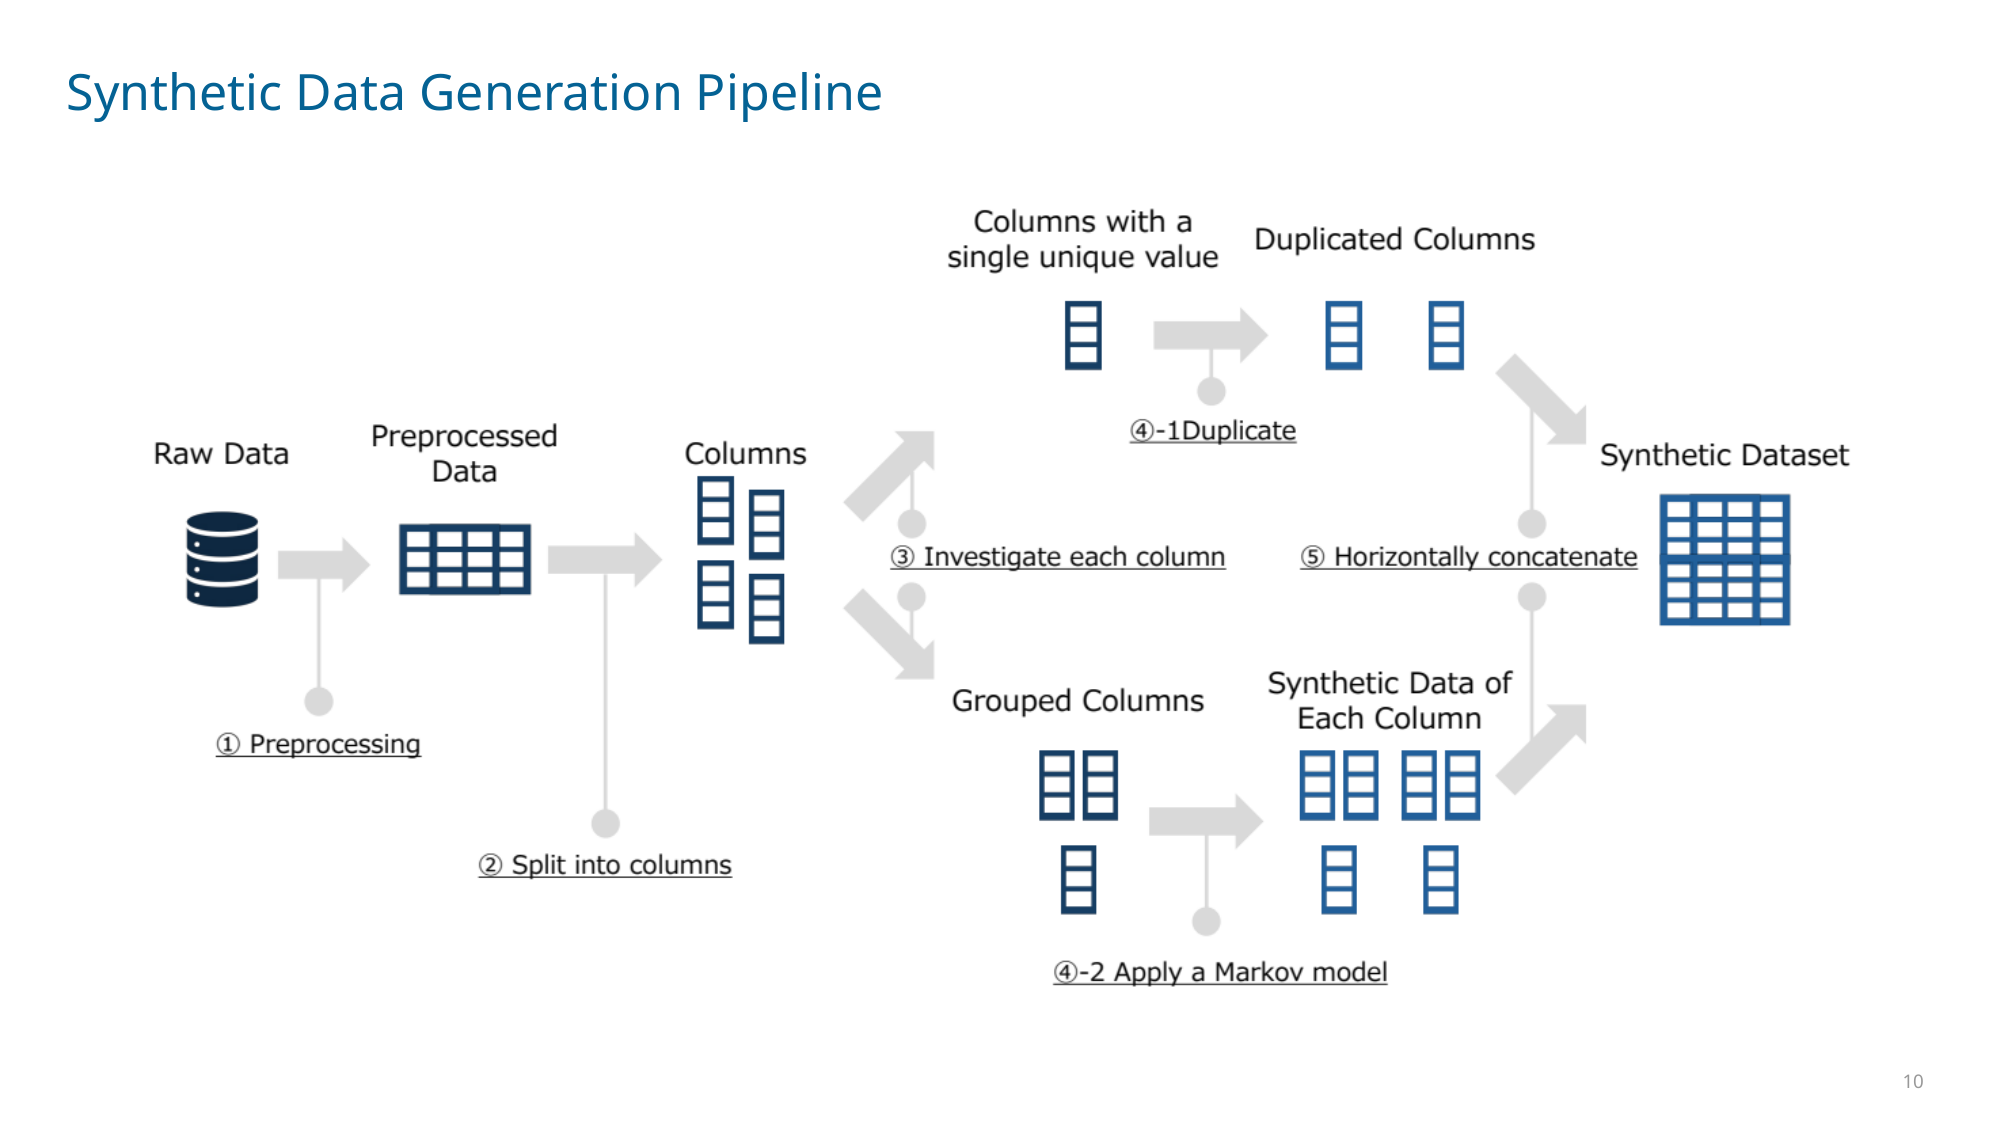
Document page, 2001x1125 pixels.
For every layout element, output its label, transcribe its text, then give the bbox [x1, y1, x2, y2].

slide_number 10 [1845, 1042, 1940, 1103]
title Synthetic Data Generation Pipeline [60, 61, 1940, 129]
picture [125, 198, 1875, 1006]
